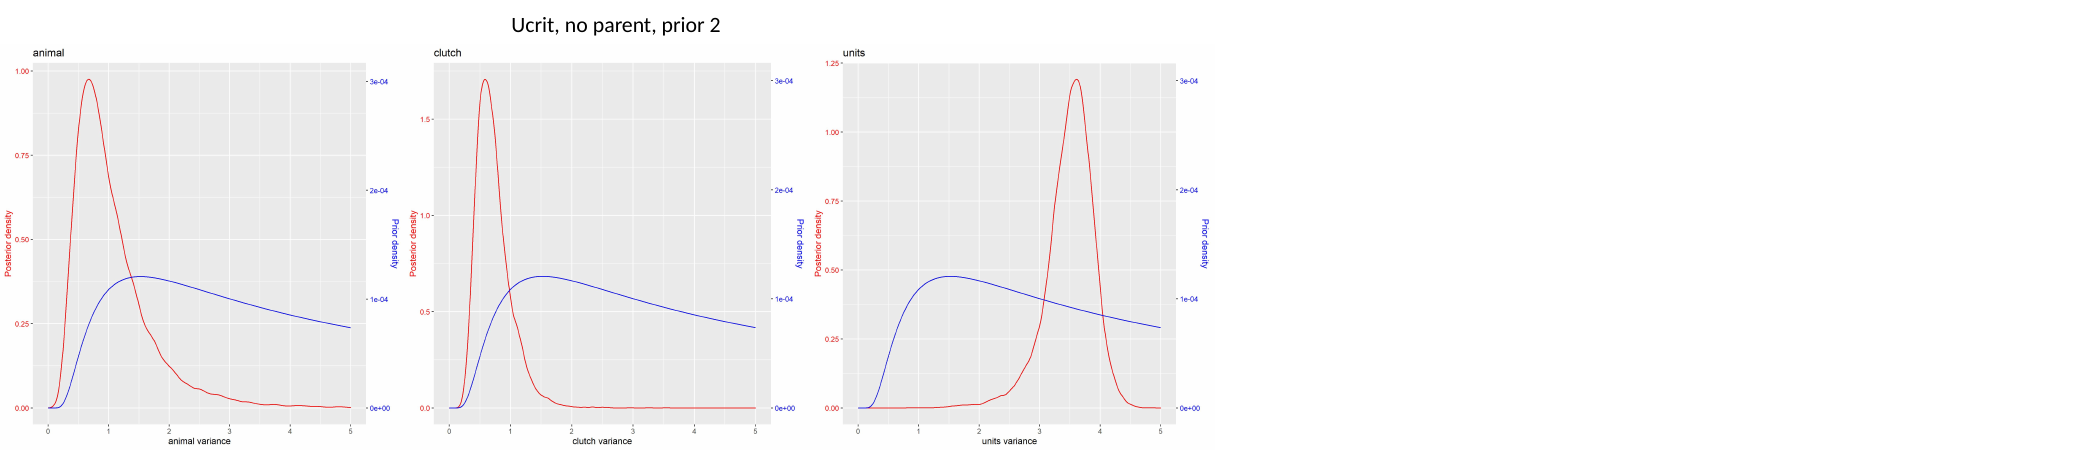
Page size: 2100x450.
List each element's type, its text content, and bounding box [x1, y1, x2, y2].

text_box Ucrit, no parent, prior 2 [496, 3, 749, 44]
picture [0, 44, 1215, 450]
